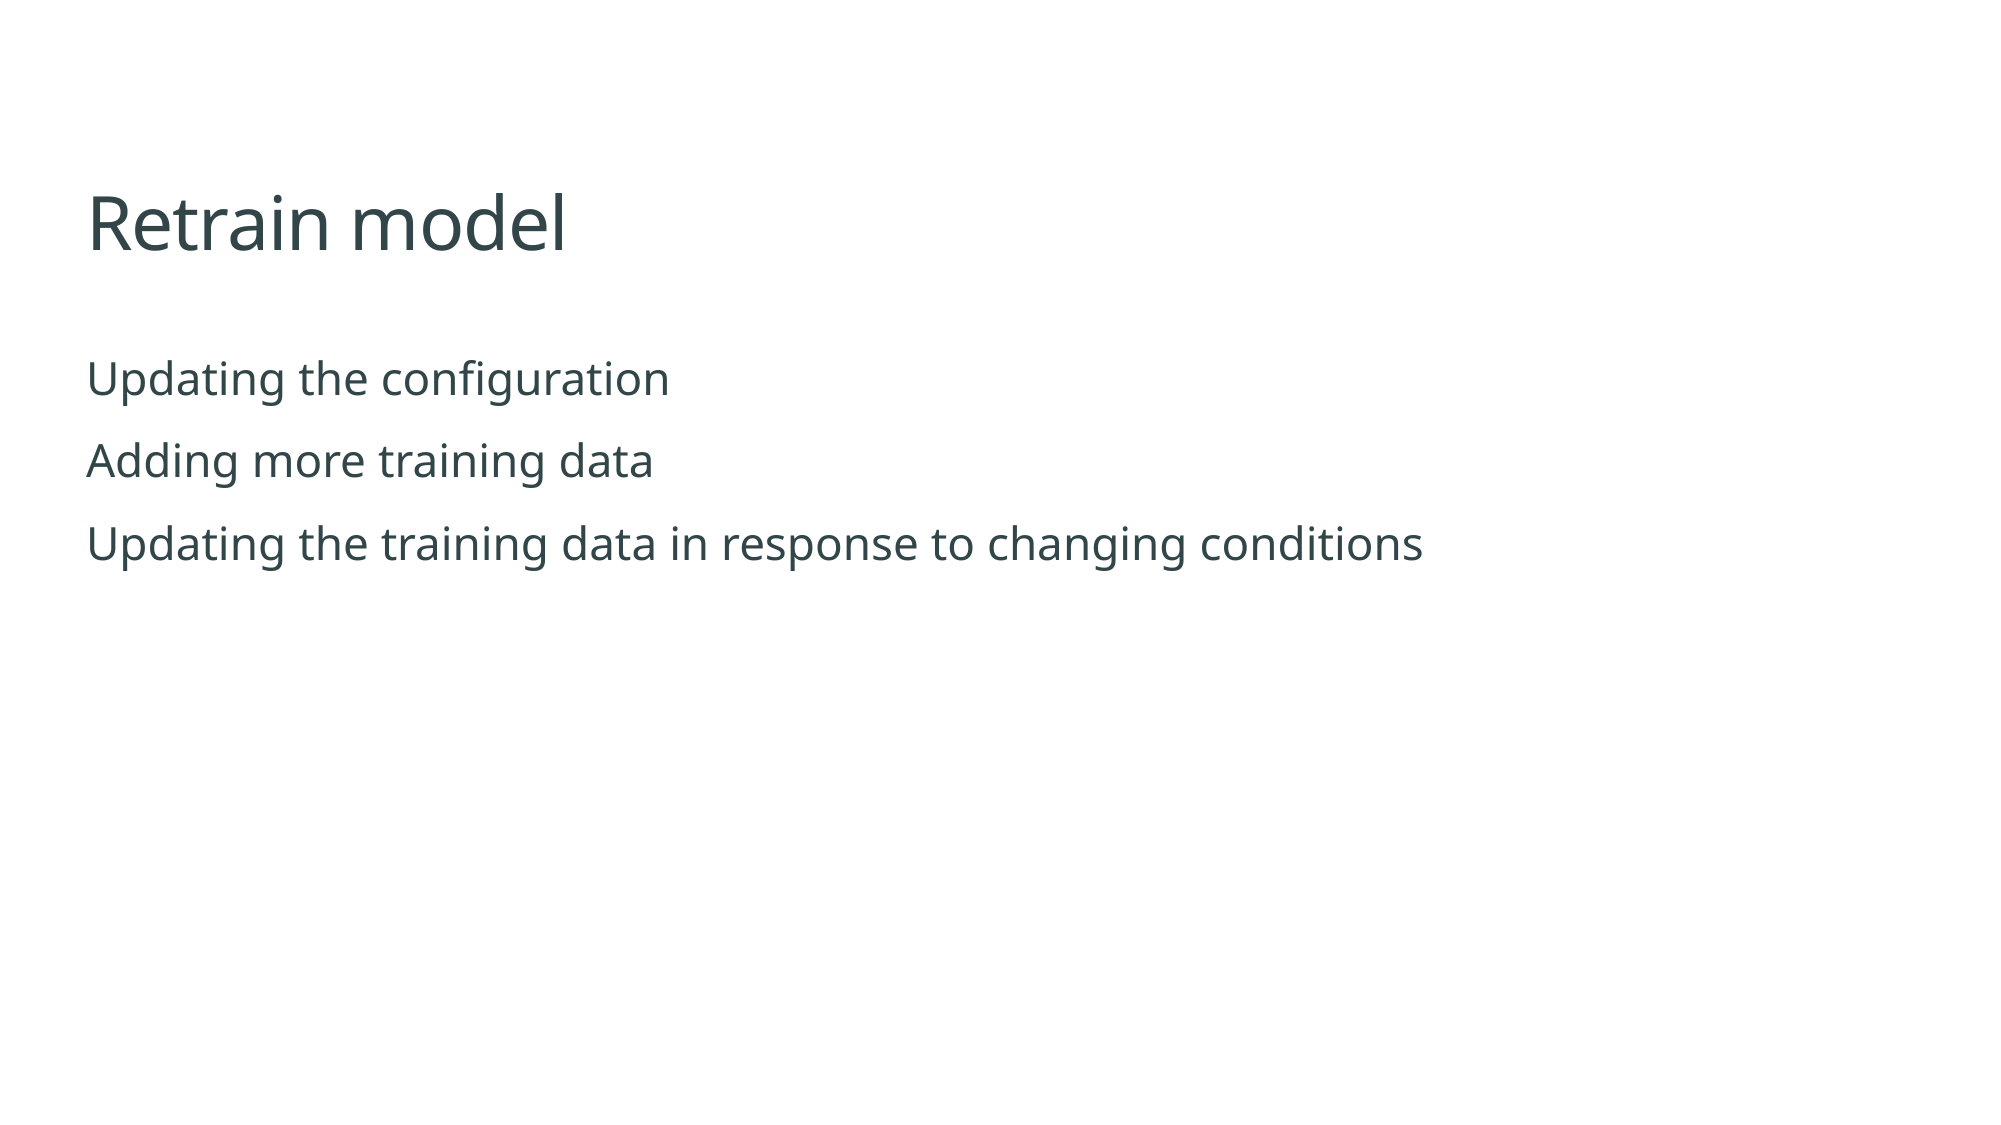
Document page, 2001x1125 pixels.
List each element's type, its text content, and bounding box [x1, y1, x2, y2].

title Retrain model [86, 184, 1586, 267]
list Updating the configuration Adding more training data Updating the training data in response to changing conditions [86, 322, 1586, 562]
